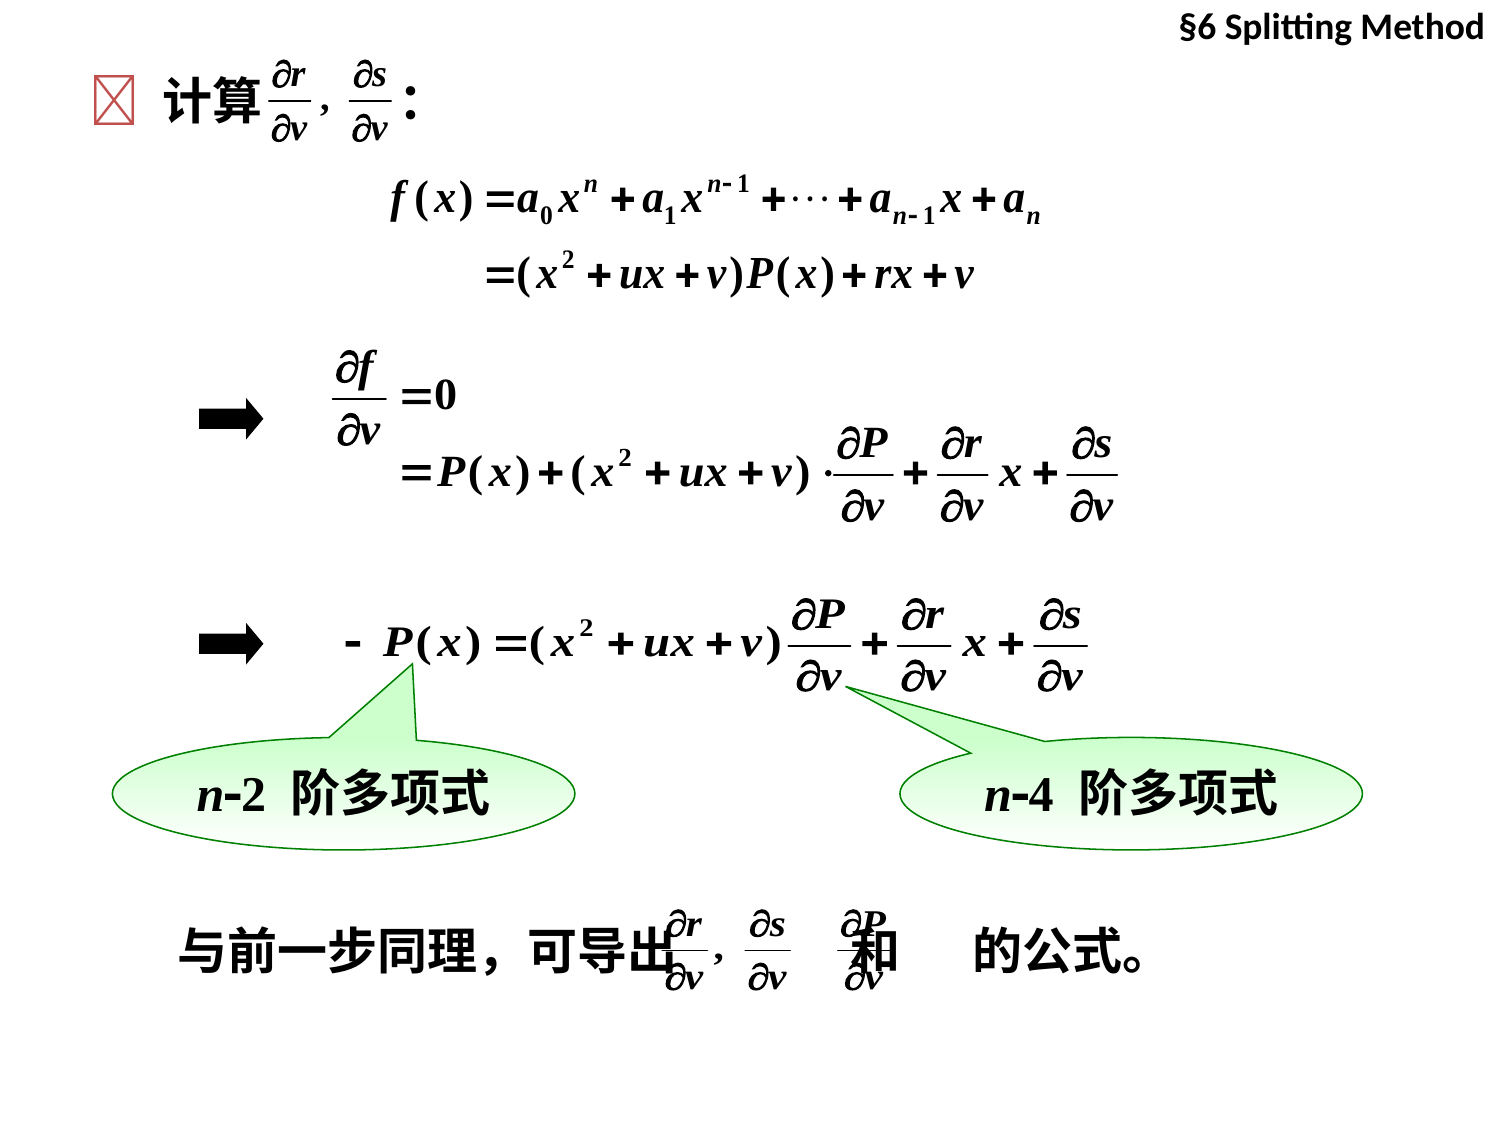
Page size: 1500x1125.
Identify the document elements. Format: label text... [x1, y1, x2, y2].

text_box n4 阶多项式 [889, 710, 1363, 850]
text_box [199, 587, 1097, 701]
text_box n2 阶多项式 [112, 710, 575, 850]
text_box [199, 337, 1126, 532]
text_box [74, 49, 463, 150]
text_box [374, 162, 1051, 308]
text_box §6 Splitting Method [1087, 0, 1500, 50]
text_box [162, 899, 1163, 998]
